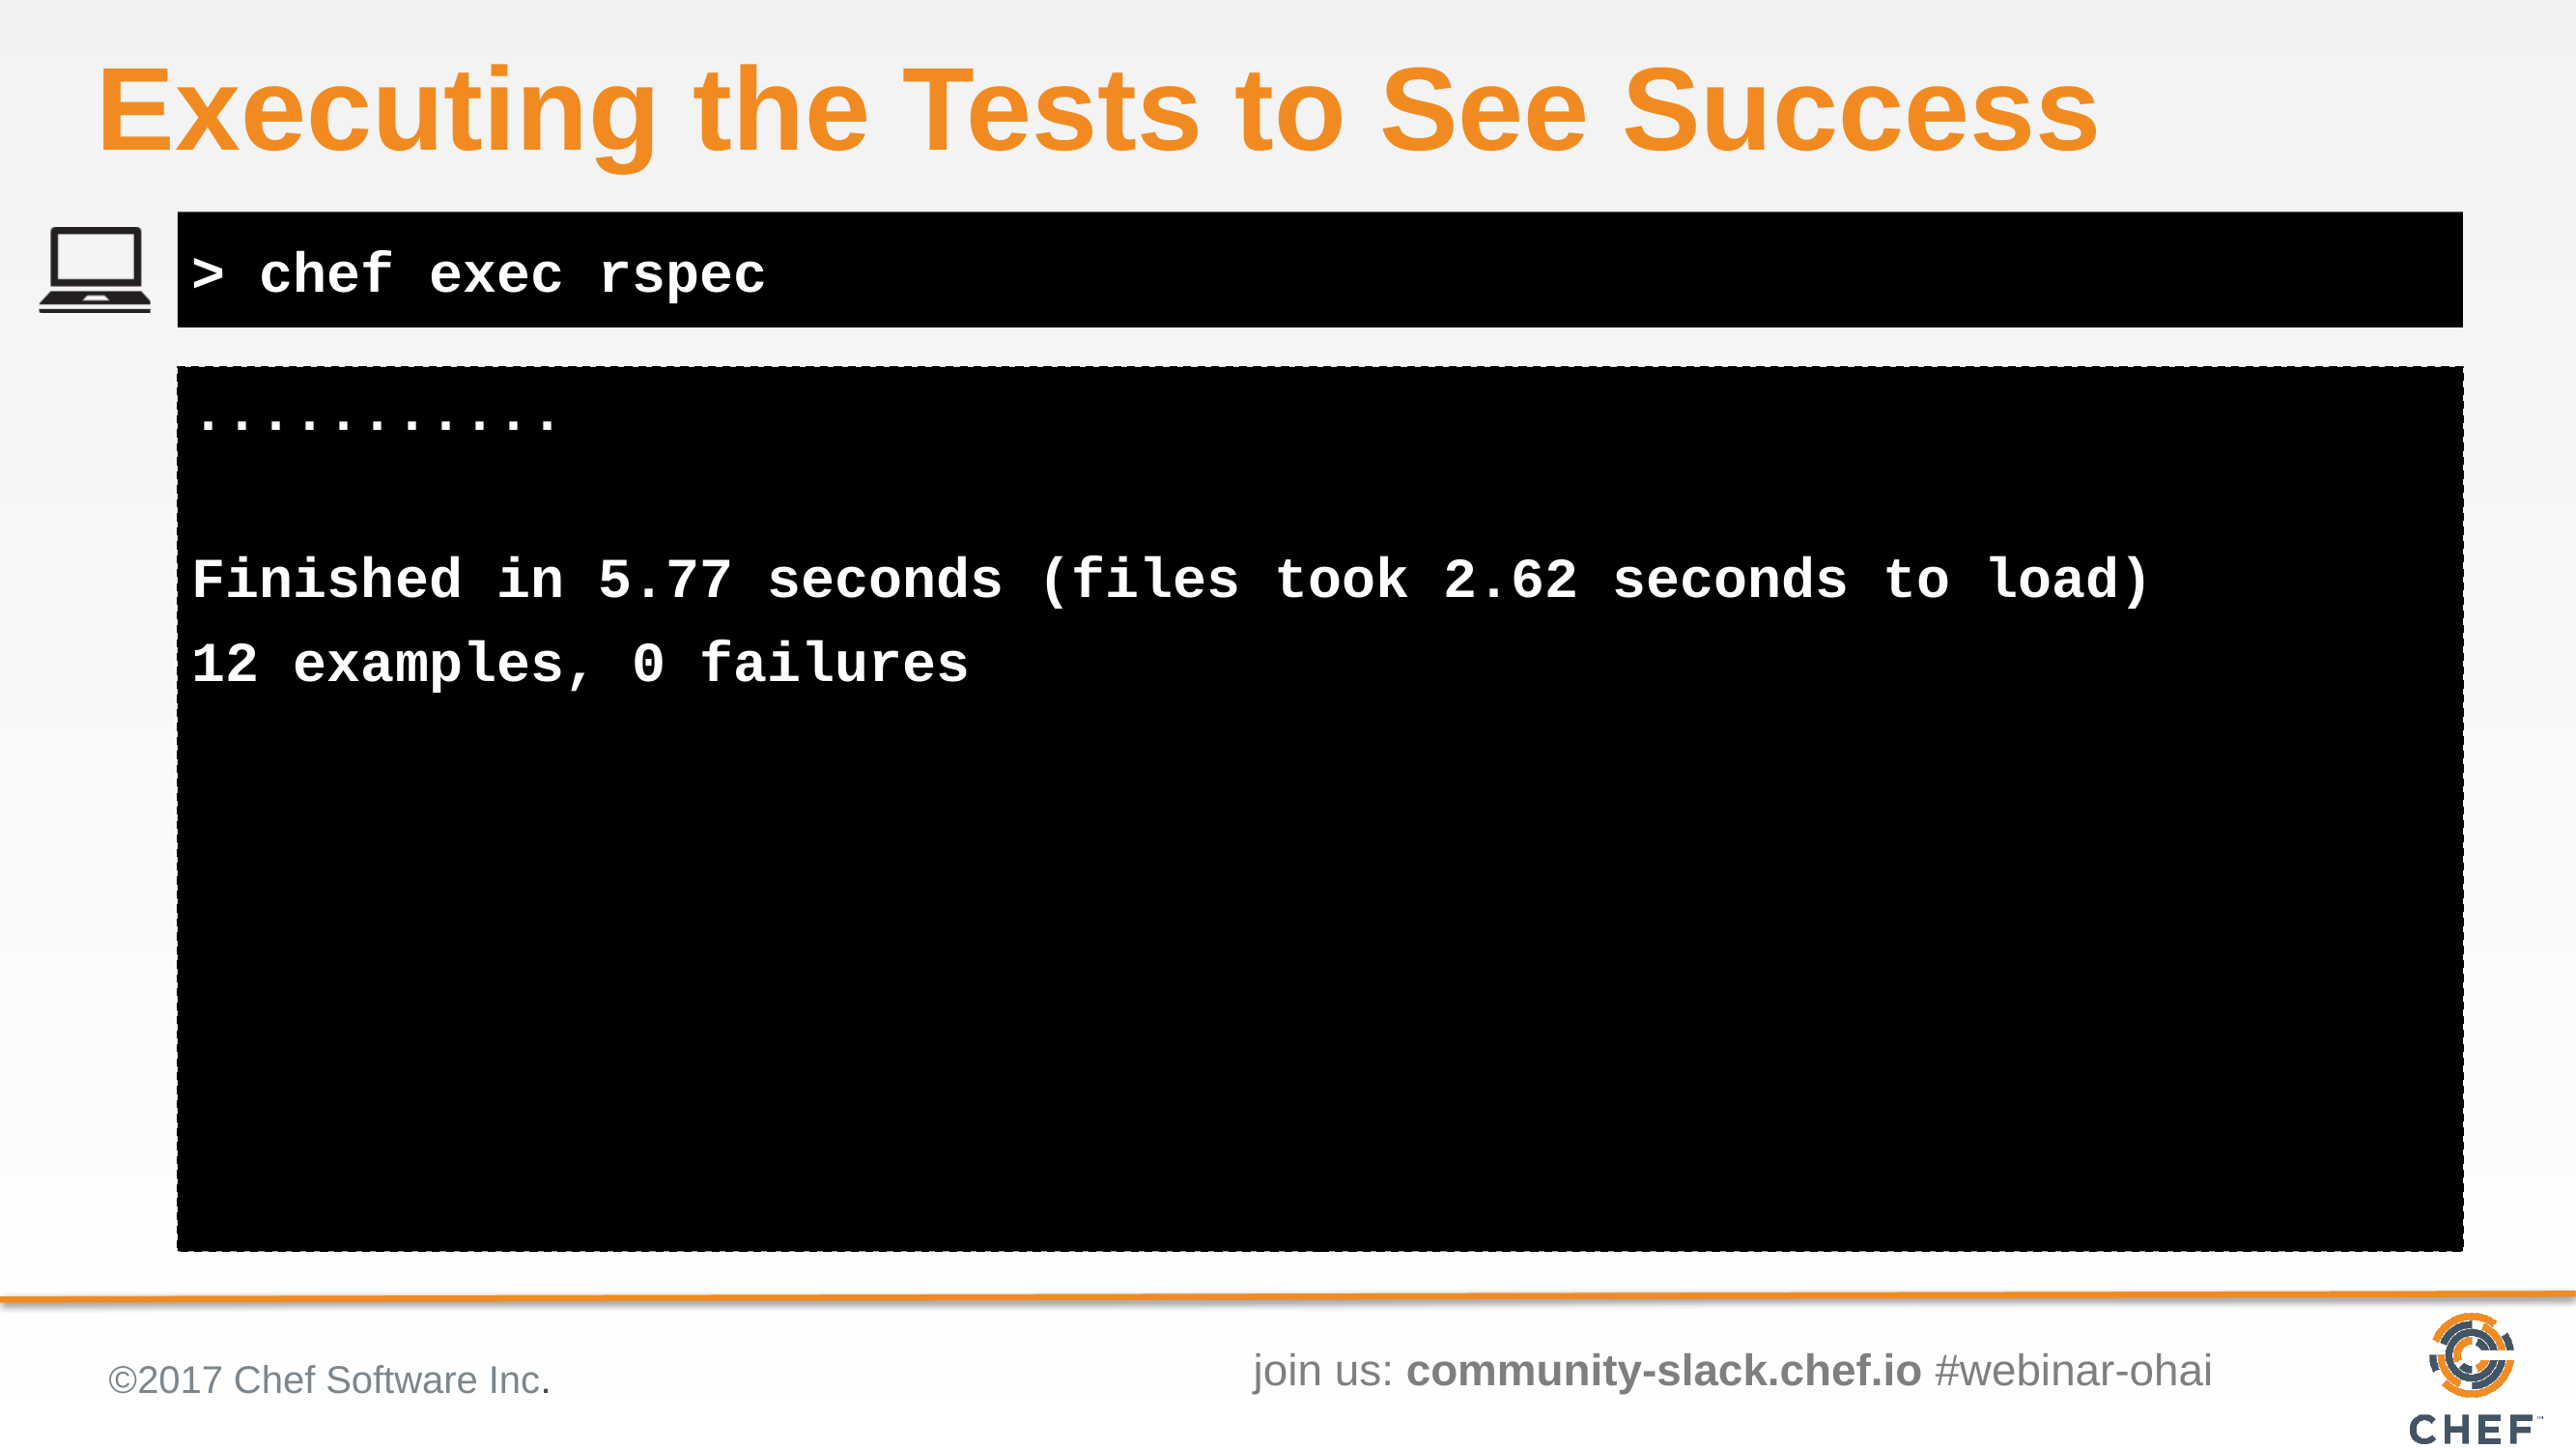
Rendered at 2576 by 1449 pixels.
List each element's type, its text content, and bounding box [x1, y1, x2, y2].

picture [2399, 1297, 2551, 1449]
list > chef exec rspec [177, 212, 2463, 327]
title Executing the Tests to See Success [96, 48, 2463, 180]
list ........... Finished in 5.77 seconds (files took 2.62 seconds to load) 12 examples, 0 failures [177, 366, 2464, 1252]
